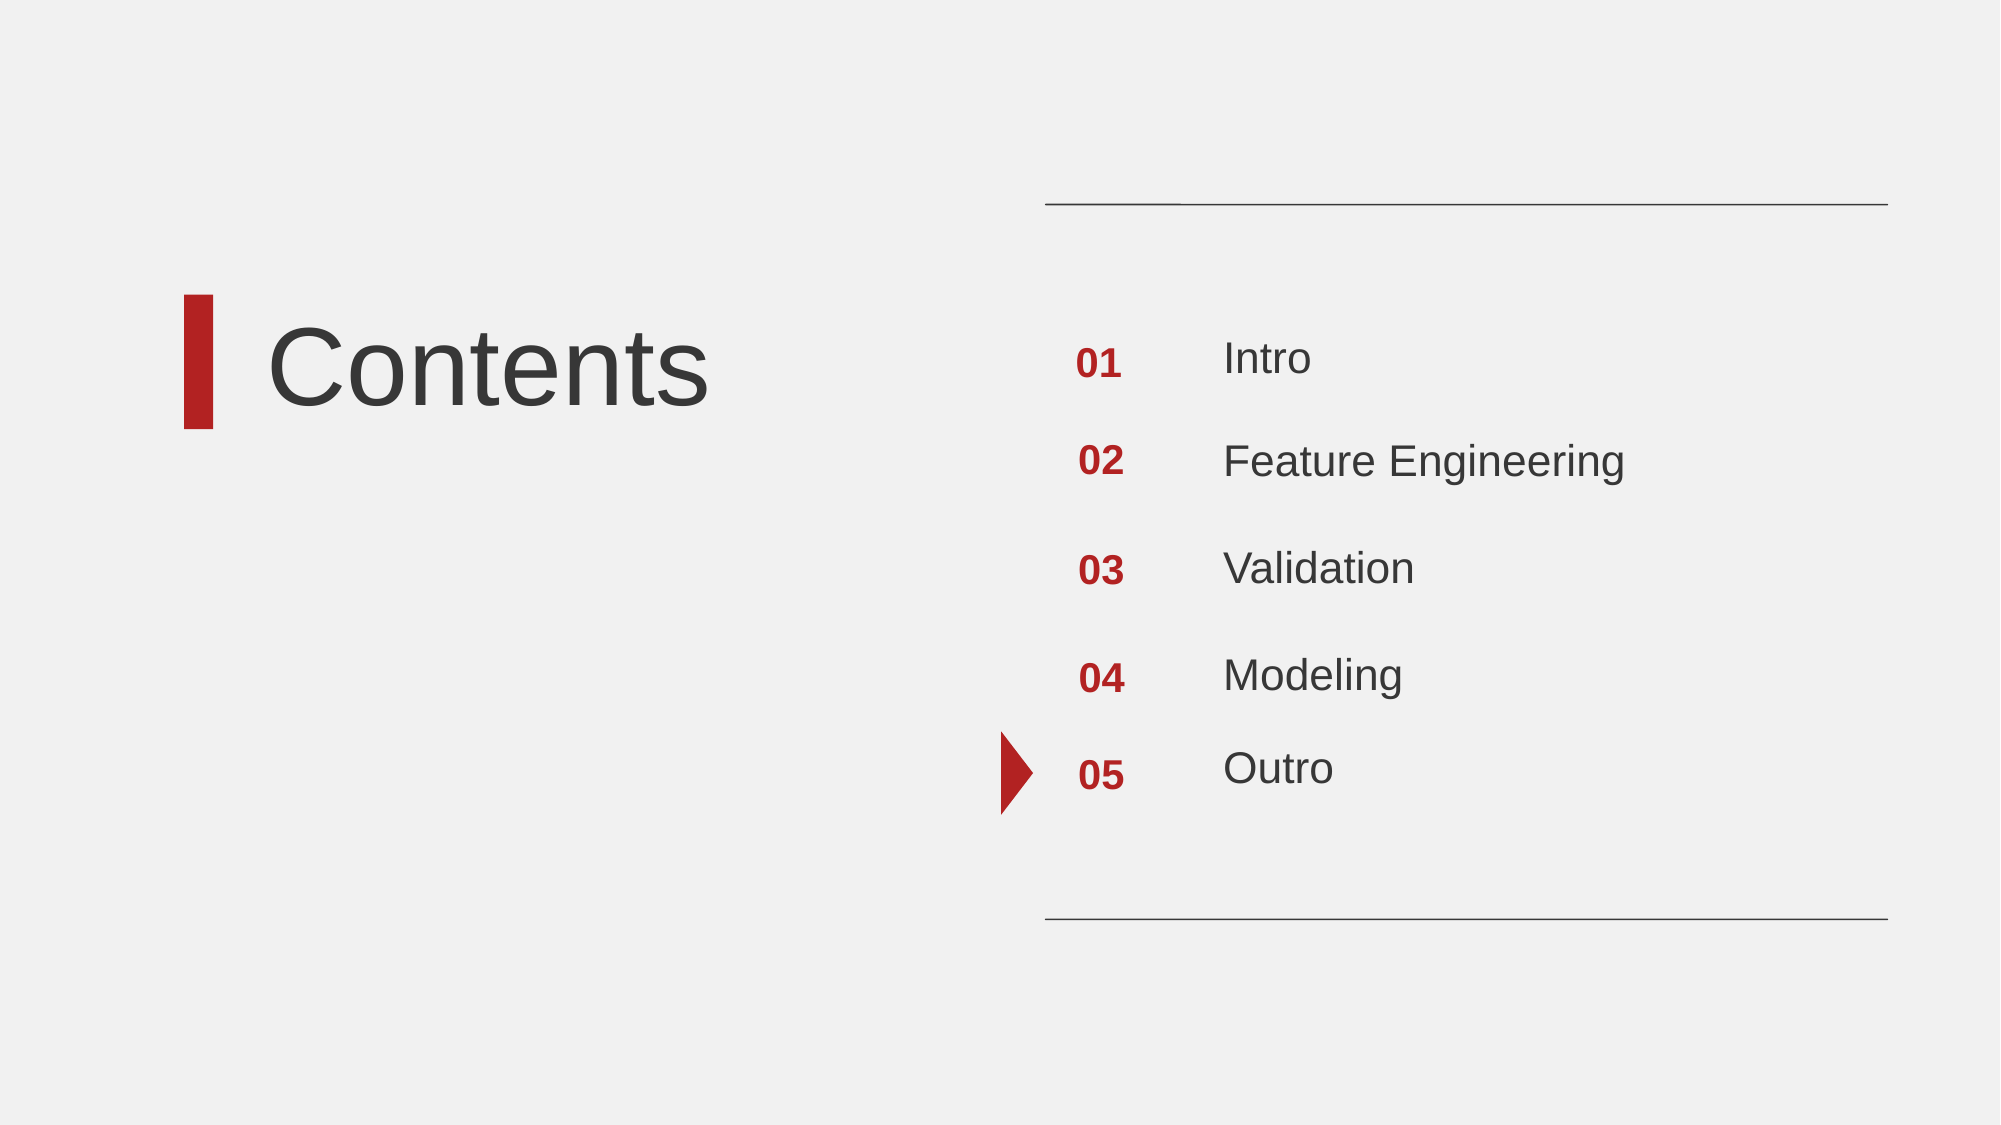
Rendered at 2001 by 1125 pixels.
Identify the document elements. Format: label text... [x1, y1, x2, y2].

text_box Contents [266, 294, 1023, 428]
text_box 01 [1075, 335, 1208, 386]
text_box 03 [1078, 542, 1208, 594]
text_box [182, 292, 215, 431]
text_box 02 [1078, 432, 1208, 483]
text_box [999, 729, 1035, 817]
text_box 04 [1078, 651, 1208, 702]
text_box 05 [1078, 747, 1208, 798]
text_box Intro Feature Engineering Validation Modeling Outro [1208, 321, 1784, 800]
